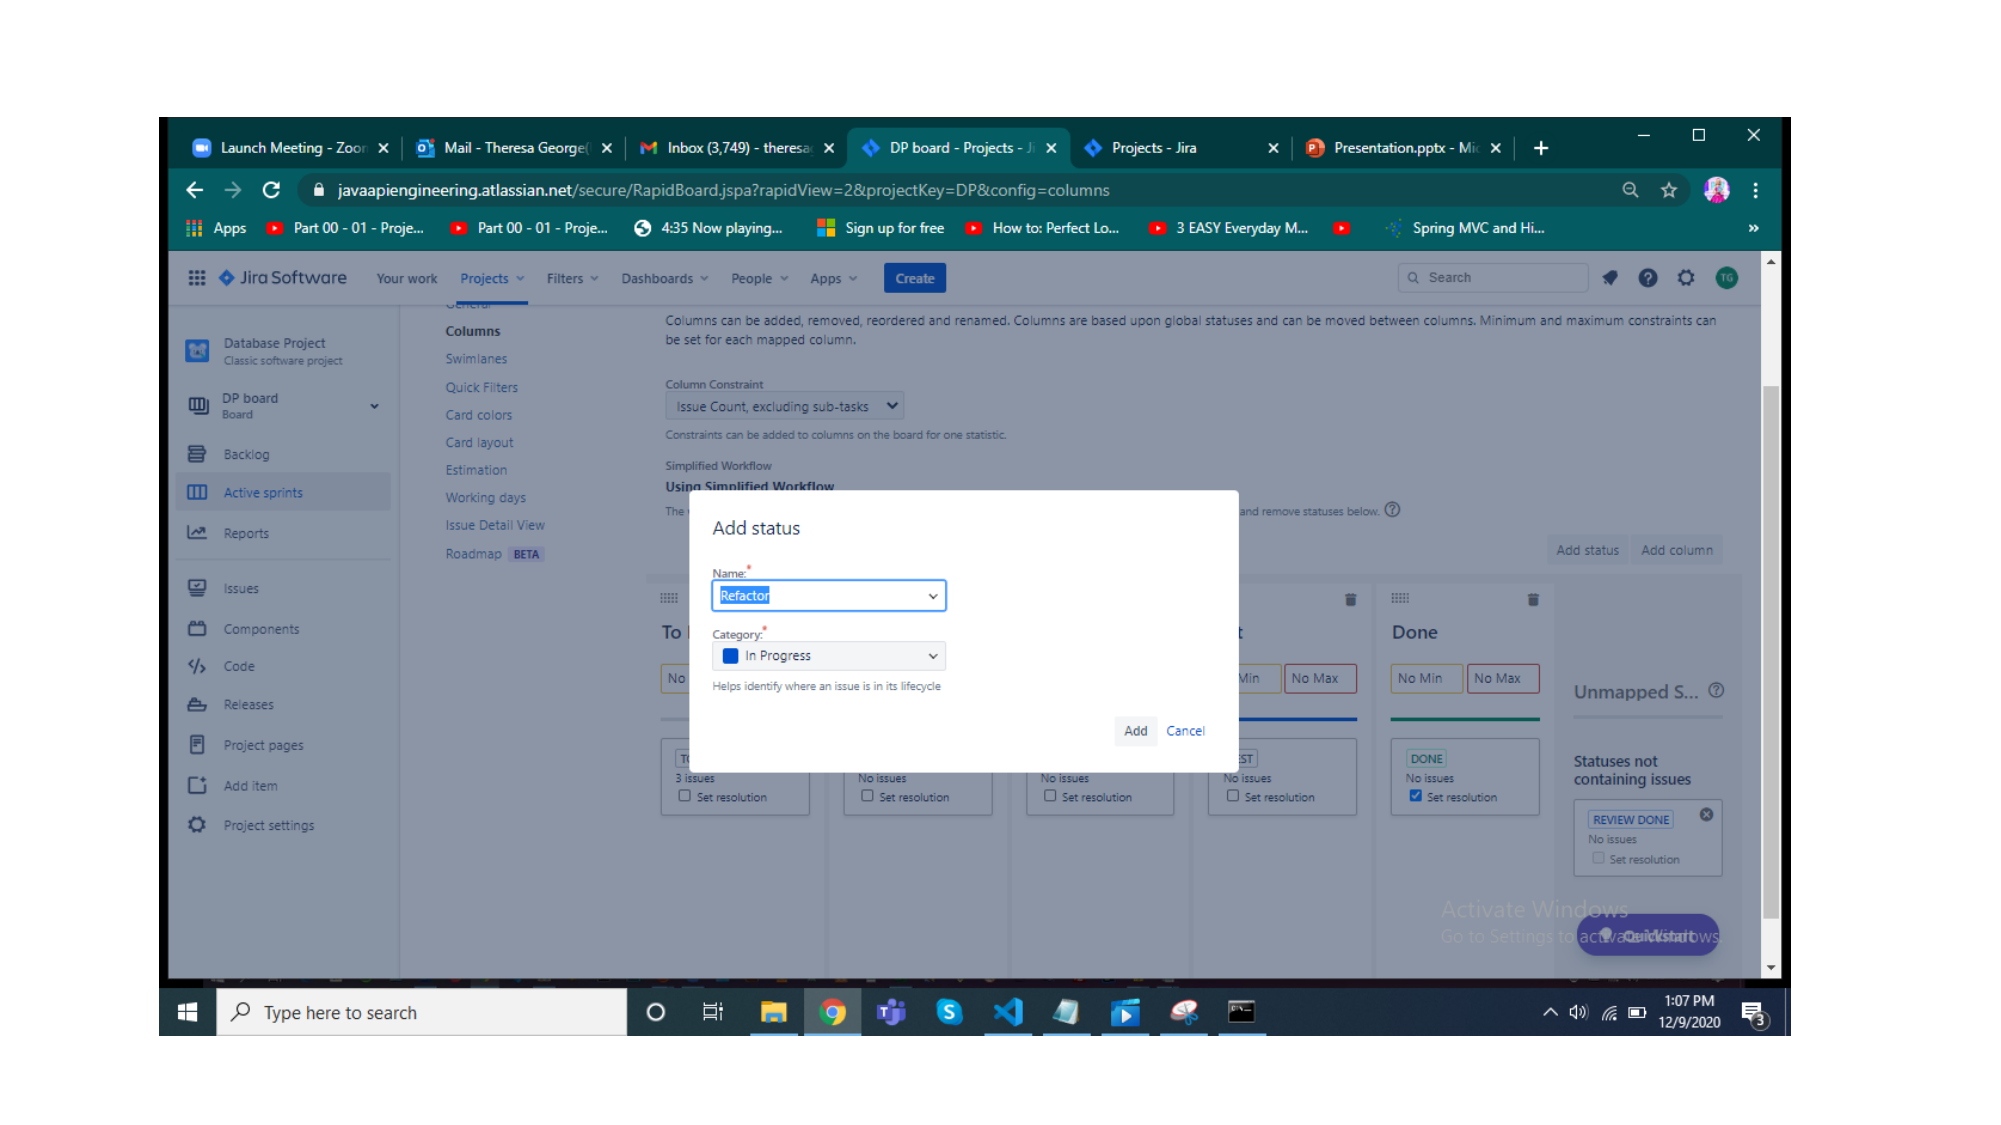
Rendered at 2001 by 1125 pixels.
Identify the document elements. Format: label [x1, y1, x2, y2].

picture [159, 117, 1791, 1036]
